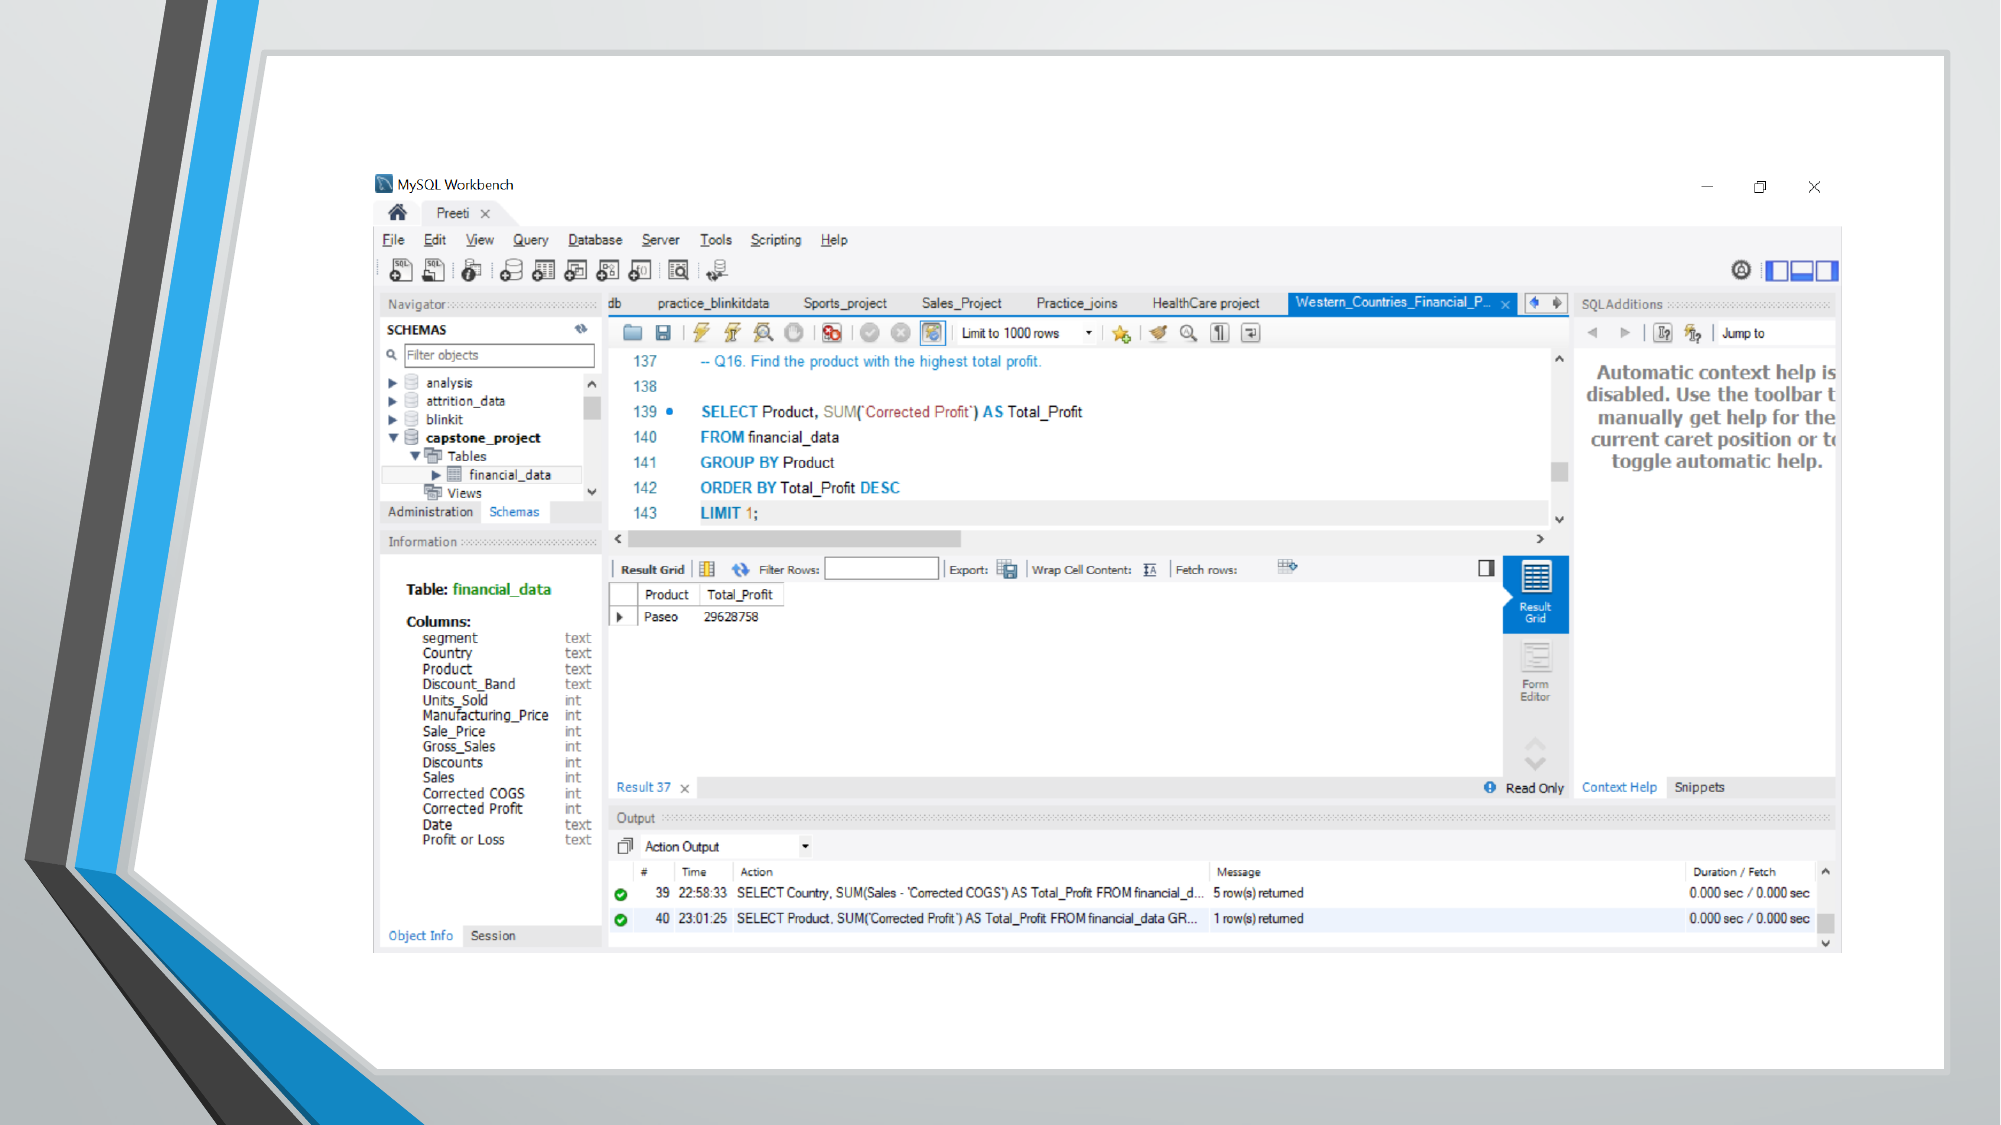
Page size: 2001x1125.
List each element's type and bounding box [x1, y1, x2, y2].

text_box [24, 0, 425, 1125]
text_box [425, 51, 1949, 1074]
picture [373, 170, 1842, 953]
